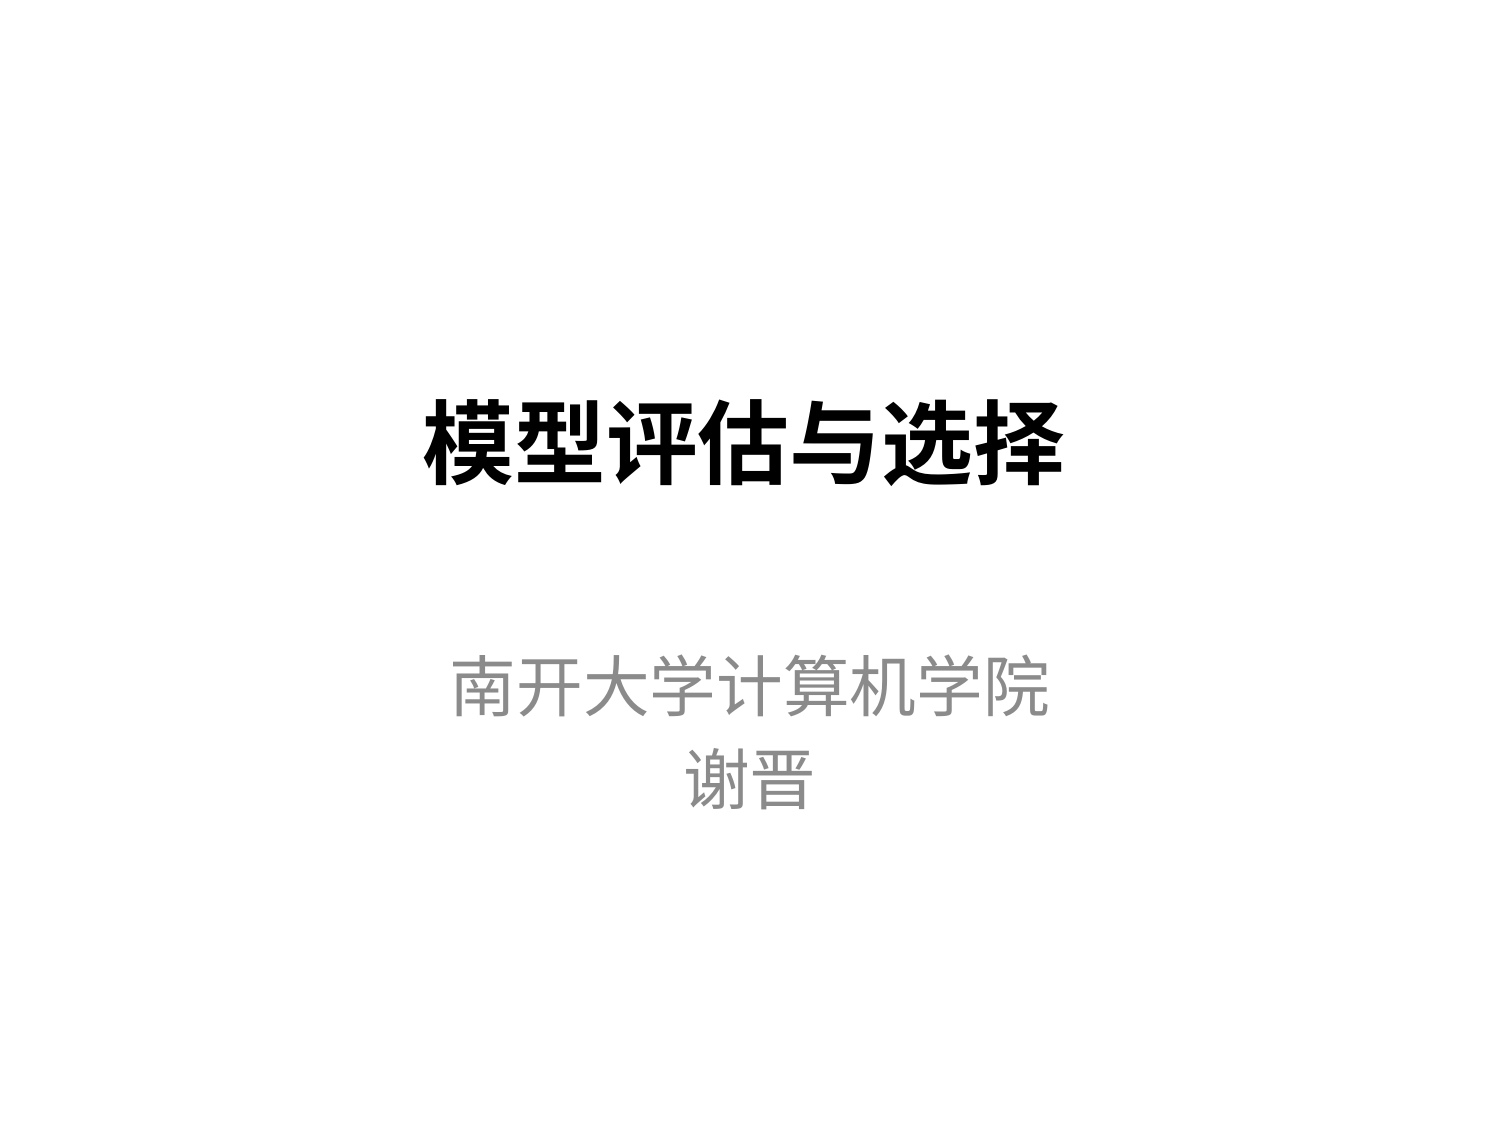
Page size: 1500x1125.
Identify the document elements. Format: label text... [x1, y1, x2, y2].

subtitle 南开大学计算机学院 谢晋 [225, 637, 1275, 925]
title 模型评估与选择 [29, 257, 1459, 591]
